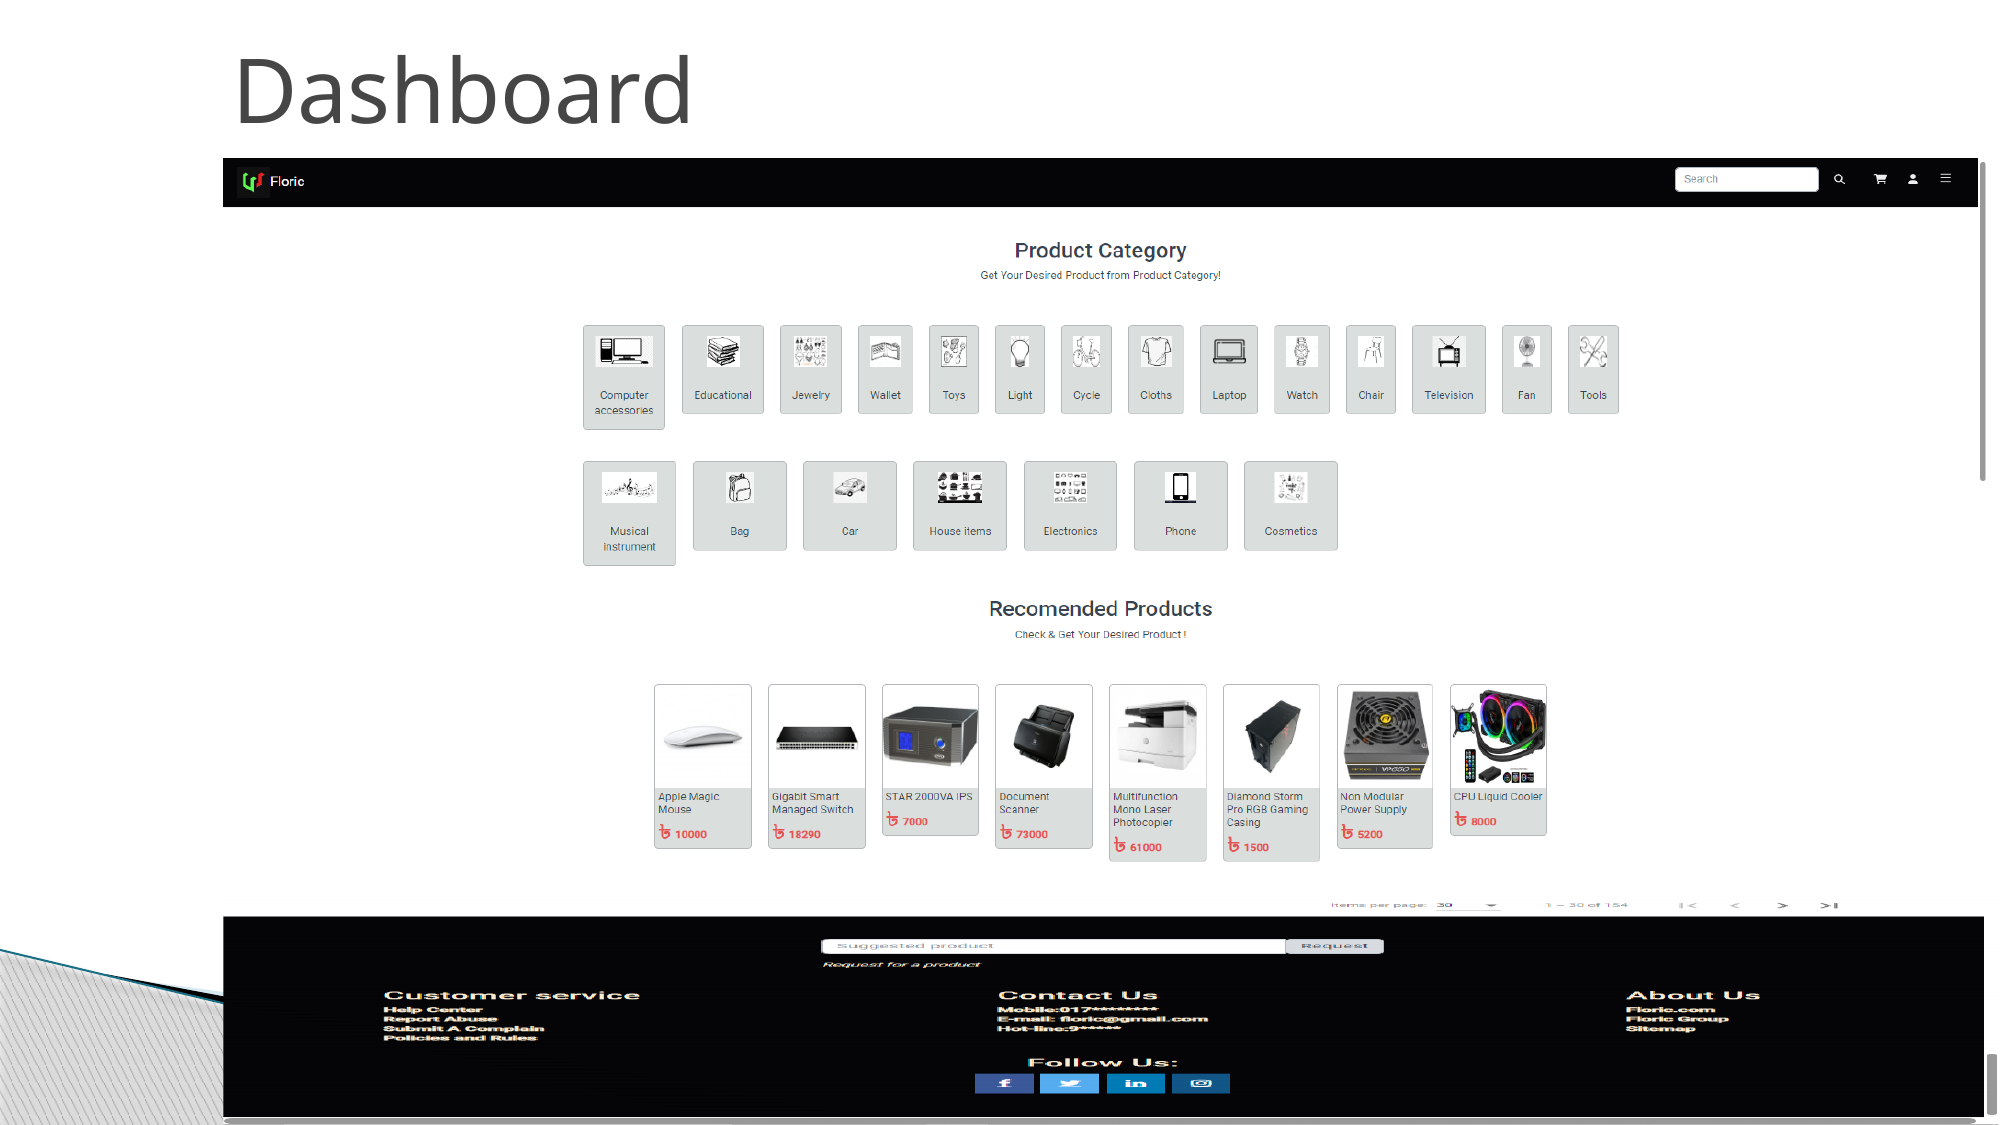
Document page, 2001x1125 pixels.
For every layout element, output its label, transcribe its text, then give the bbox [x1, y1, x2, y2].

picture [222, 158, 1999, 1125]
title Dashboard [217, 37, 925, 138]
